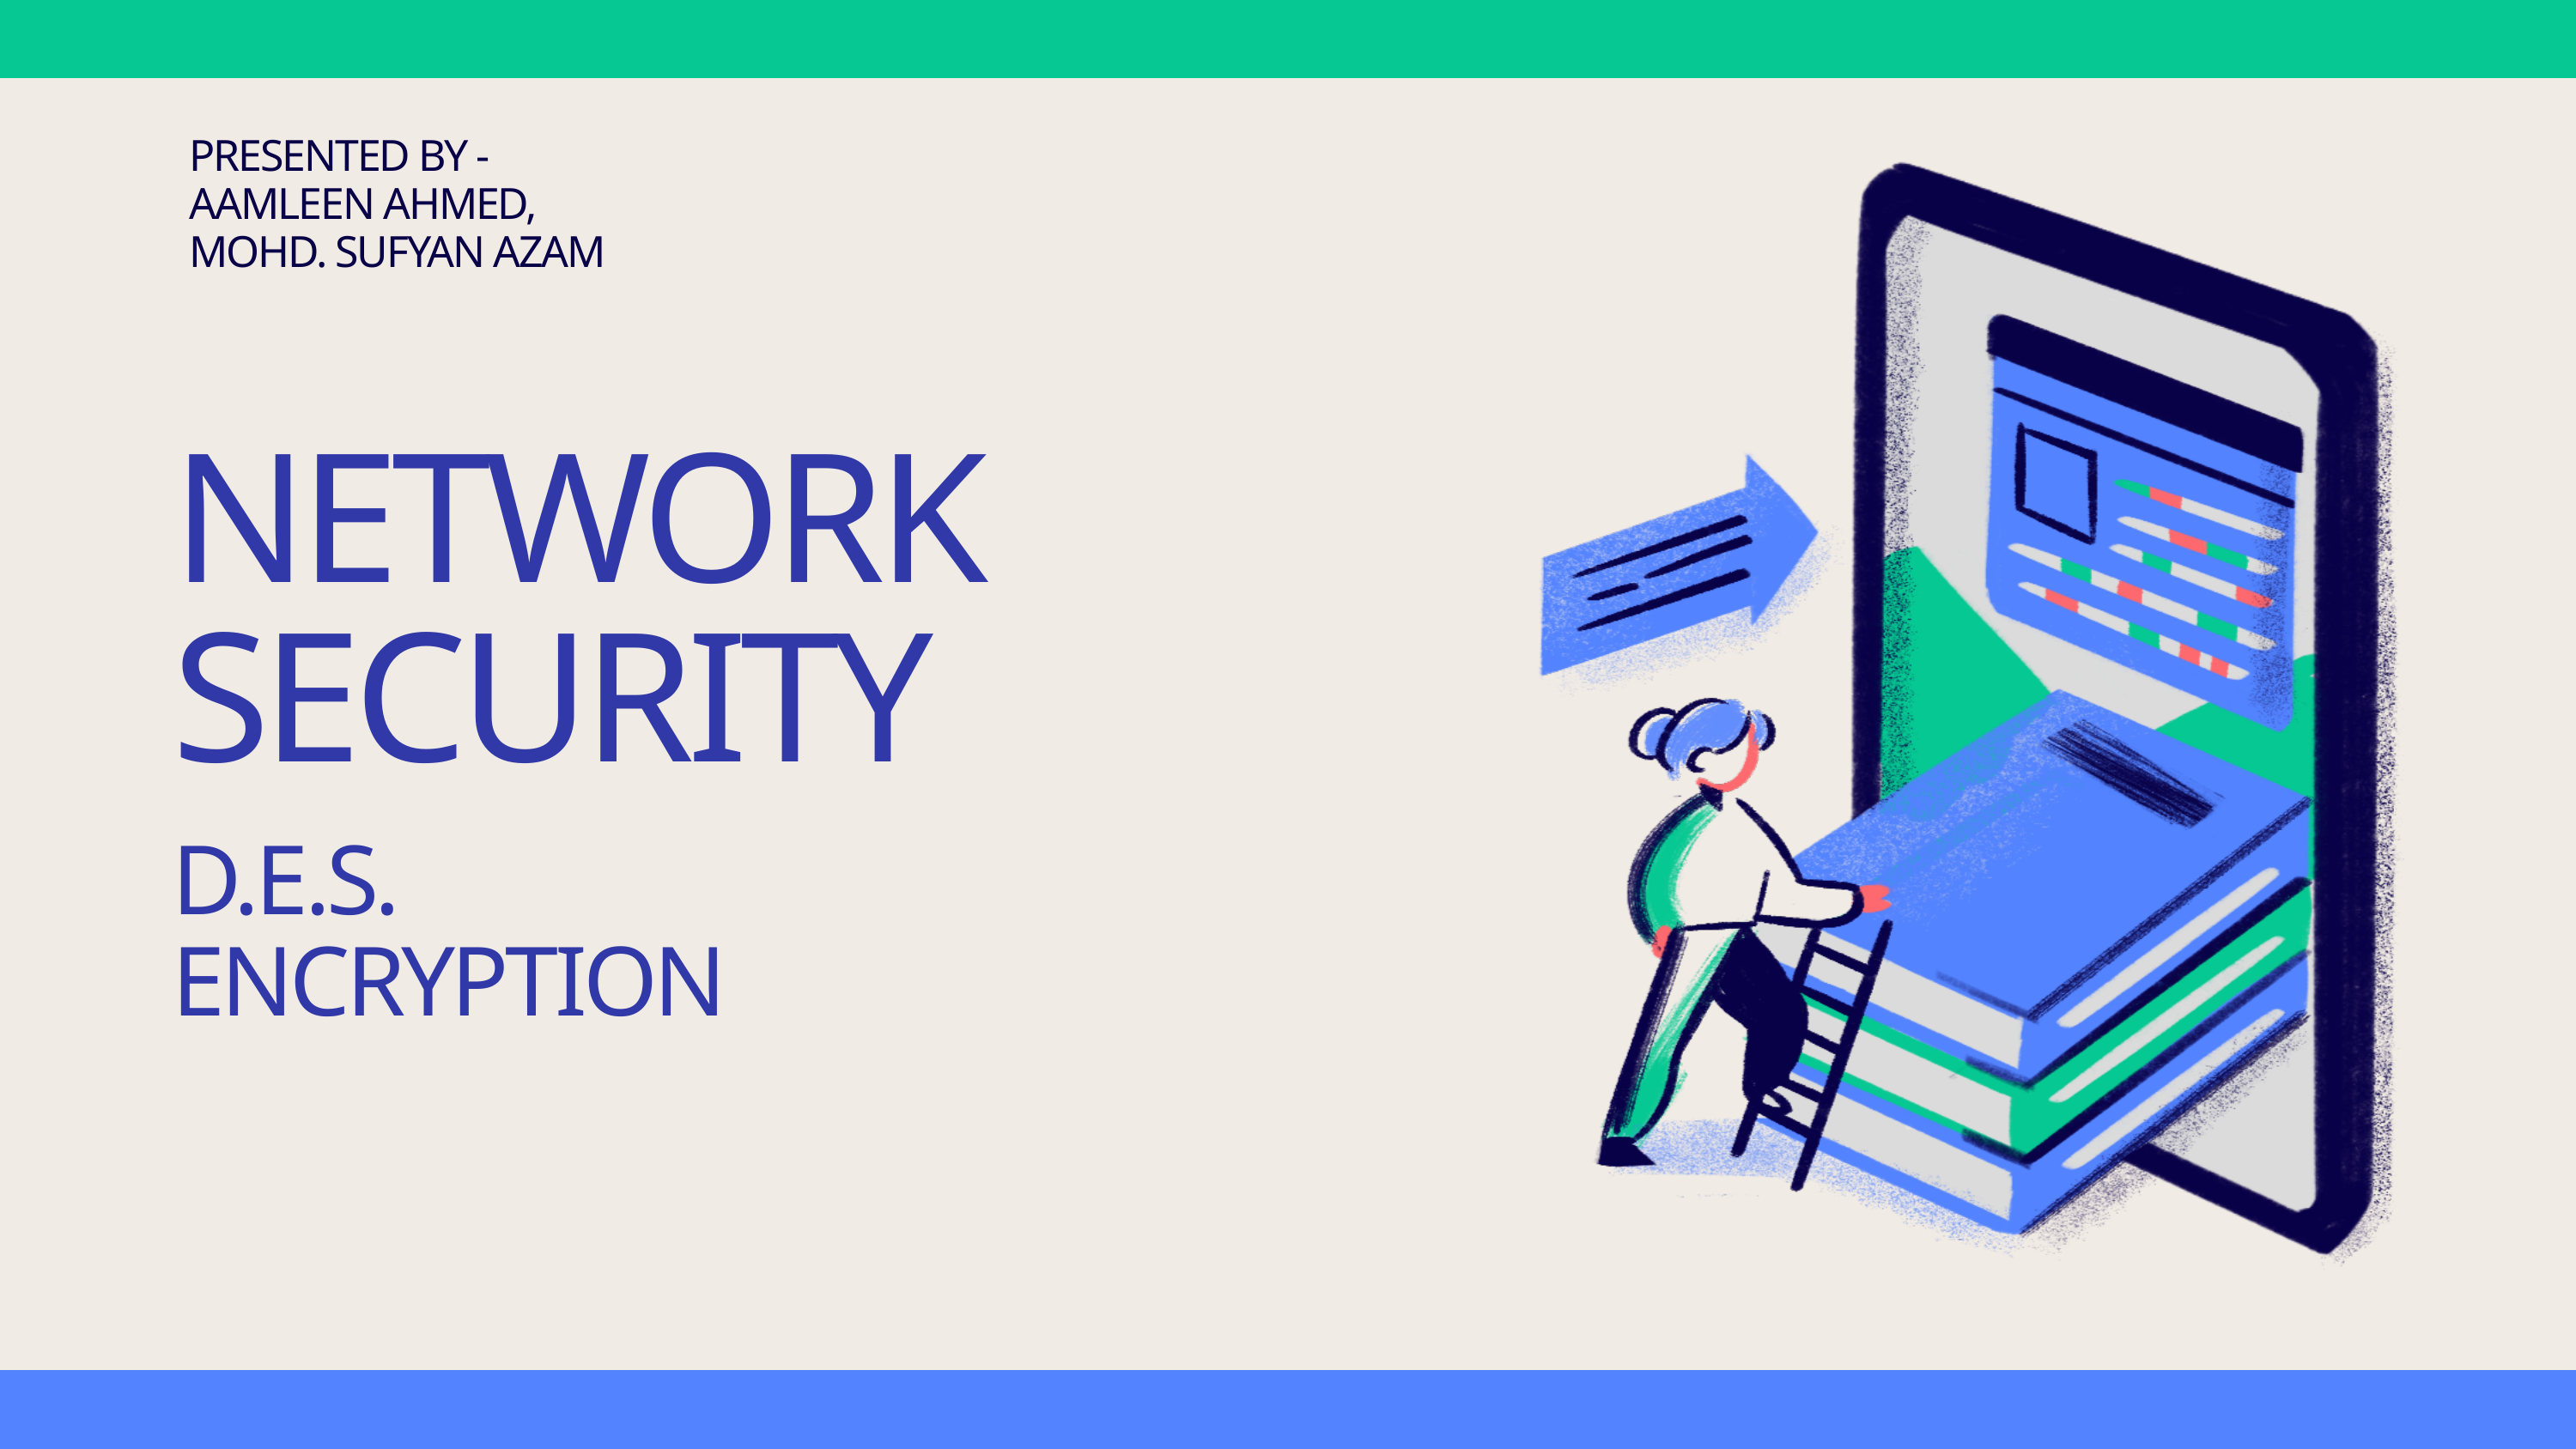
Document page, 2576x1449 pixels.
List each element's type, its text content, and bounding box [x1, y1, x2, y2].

text_box [1527, 150, 2404, 1299]
text_box NETWORK SECURITY [171, 439, 1419, 797]
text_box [0, 0, 2576, 79]
text_box D.E.S. ENCRYPTION [171, 832, 1355, 1036]
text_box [0, 1369, 2576, 1449]
text_box PRESENTED BY - AAMLEEN AHMED, MOHD. SUFYAN AZAM [189, 131, 1401, 276]
